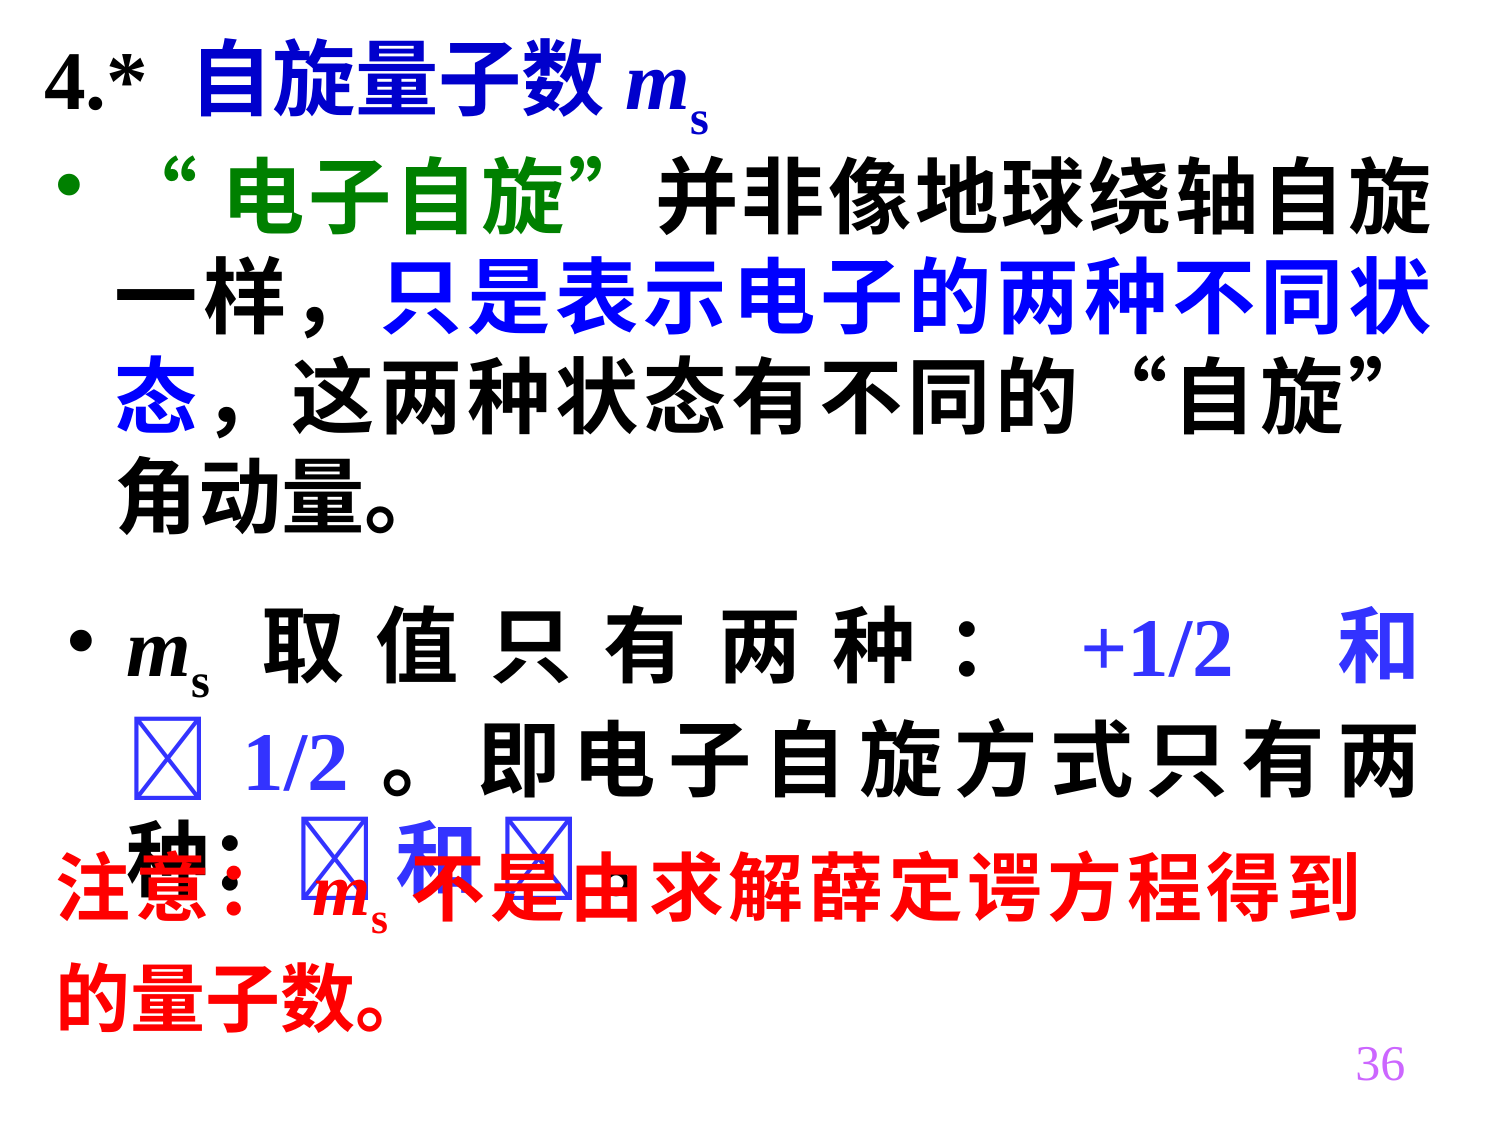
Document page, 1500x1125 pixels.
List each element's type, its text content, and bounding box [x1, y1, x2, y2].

text_box 4.* 自旋量子数ms [29, 19, 1230, 140]
text_box 注意：ms不是由求解薛定谔方程得到的量子数。 [41, 822, 1376, 1012]
text_box ms取值只有两种：+1/2 和 1/2。即电子自旋方式只有两种： 和  。 [53, 586, 1436, 915]
text_box “电子自旋”并非像地球绕轴自旋一样，只是表示电子的两种不同状态，这两种状态有不同的“自旋”角动量。 [41, 137, 1447, 552]
